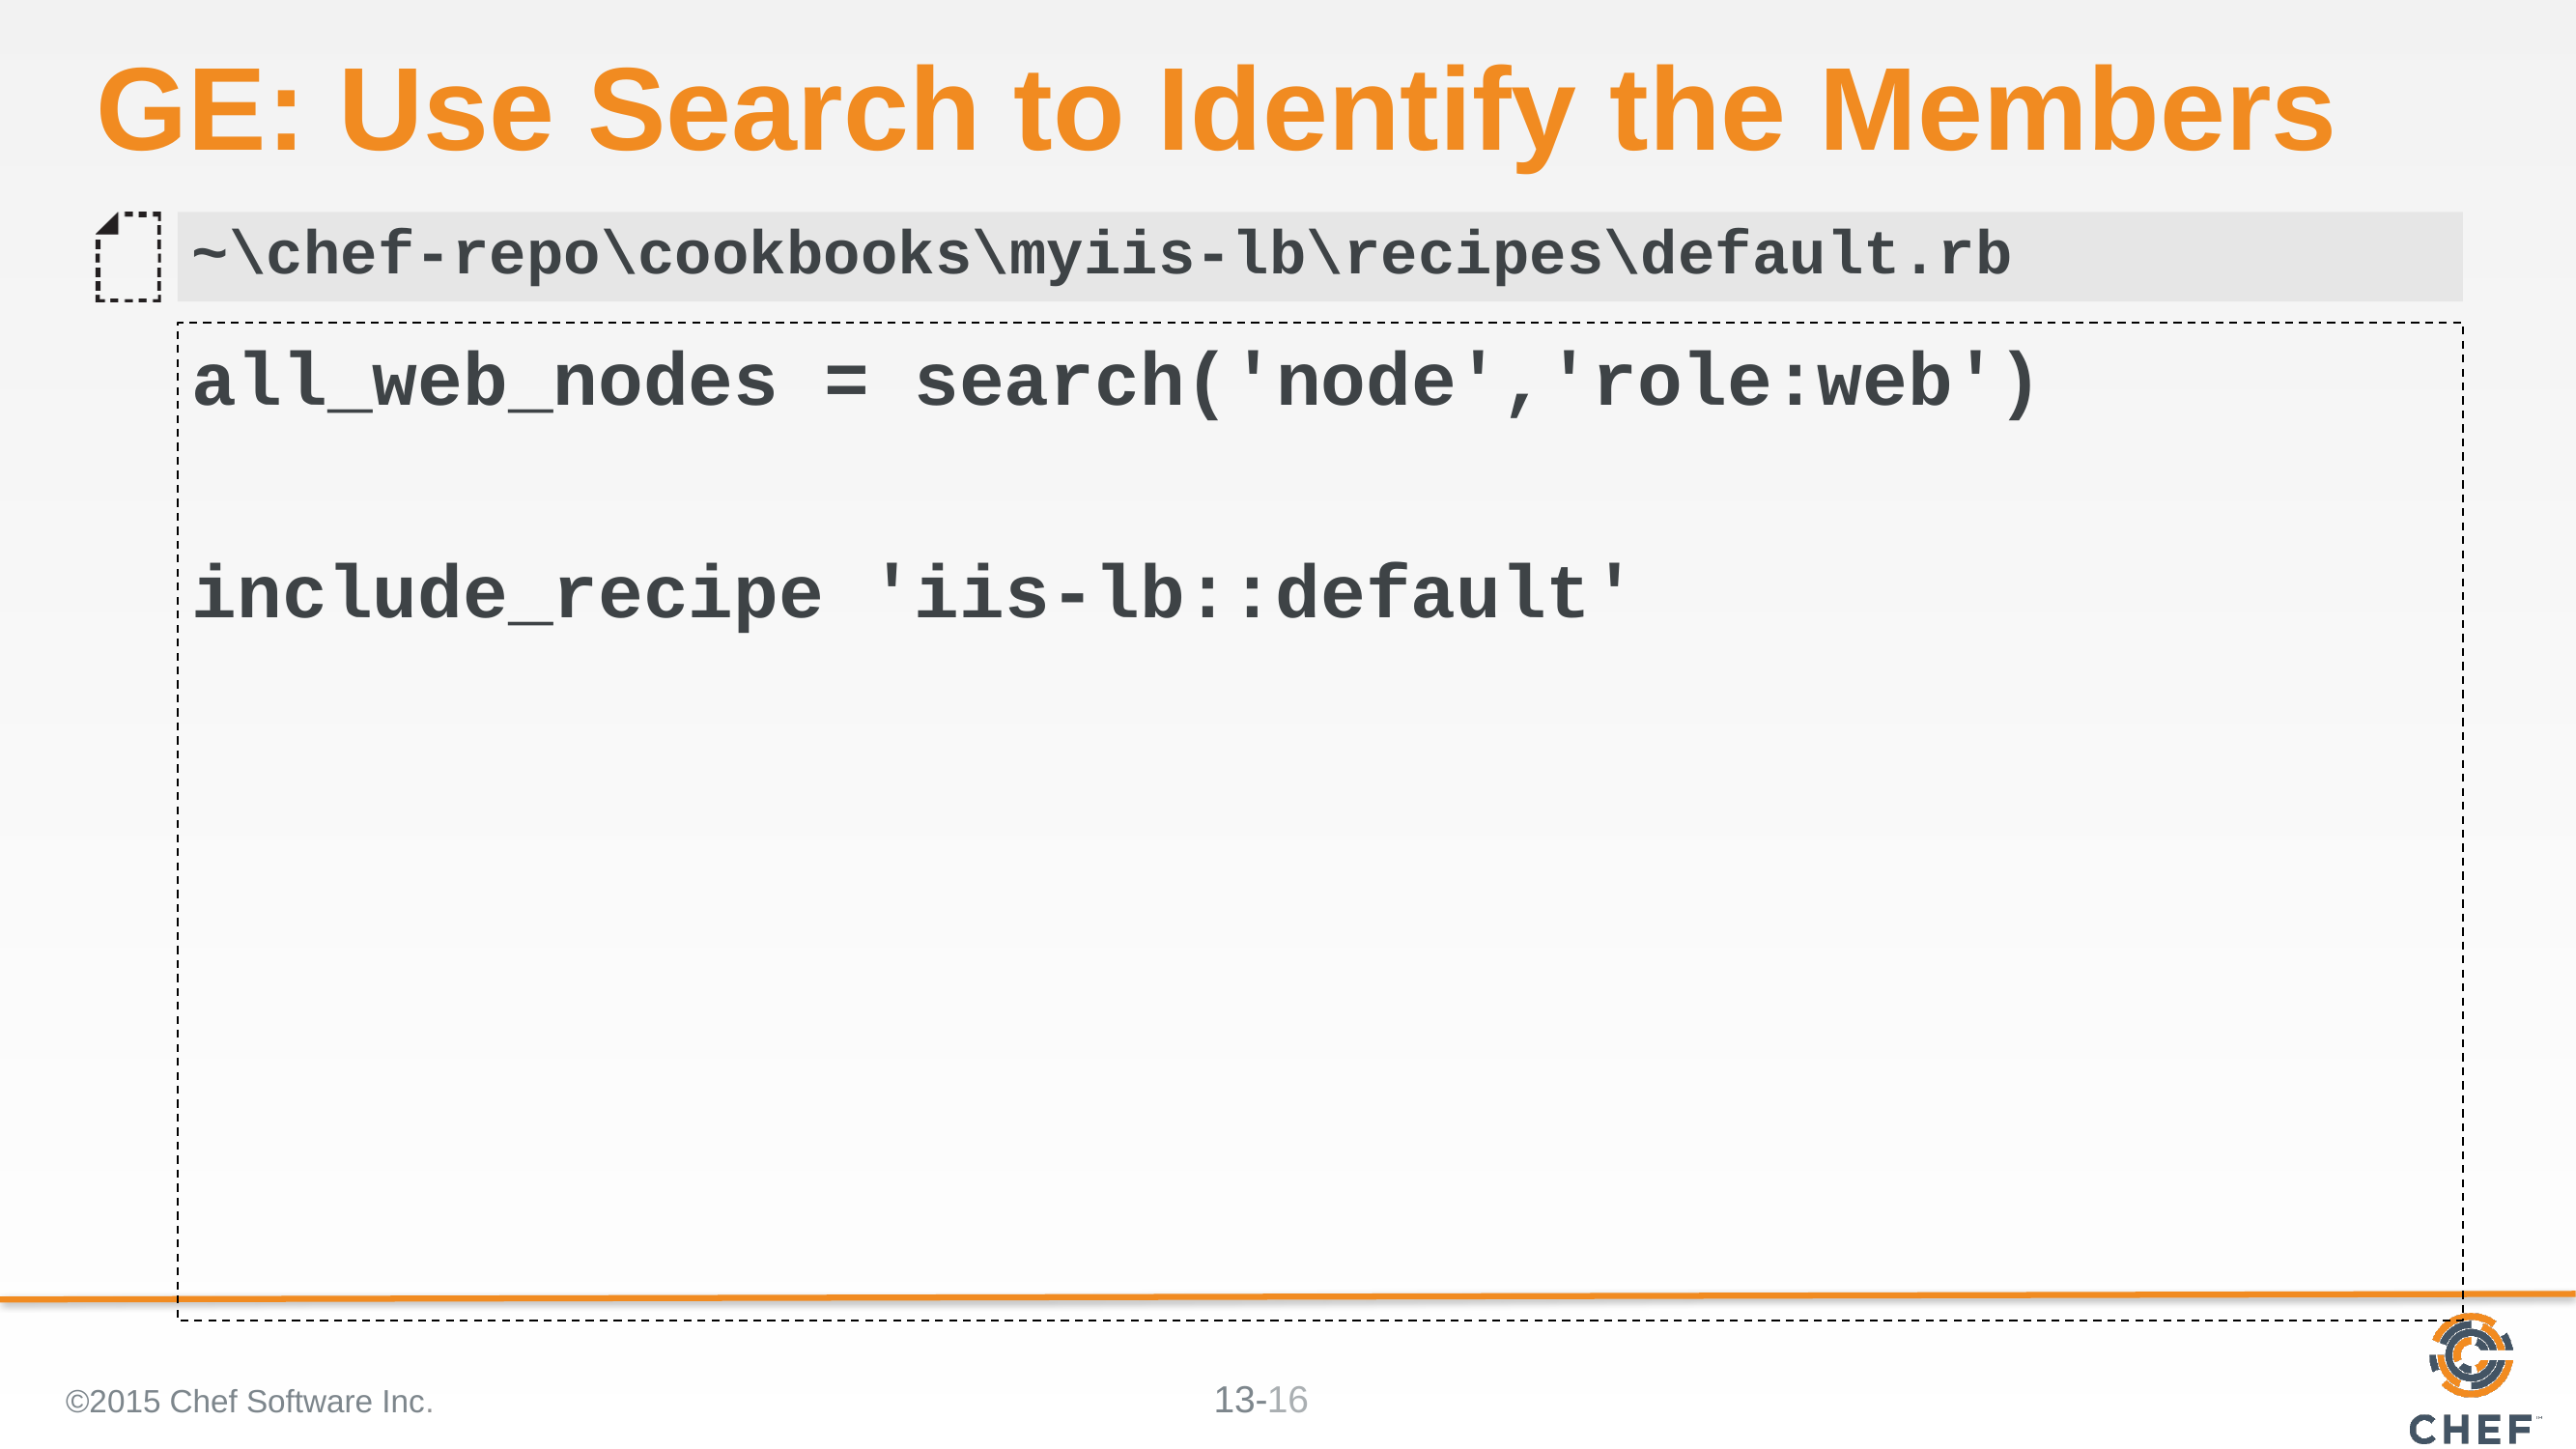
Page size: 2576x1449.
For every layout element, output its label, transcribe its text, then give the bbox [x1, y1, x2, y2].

title GE: Use Search to Identify the Members [96, 48, 2463, 180]
picture [2399, 1297, 2550, 1449]
list ~\chef-repo\cookbooks\myiis-lb\recipes\default.rb [177, 212, 2463, 302]
footer ©2015 Chef Software Inc. [51, 1359, 952, 1440]
list all_web_nodes = search('node','role:web') include_recipe 'iis-lb::default' [177, 322, 2464, 1321]
slide_number 16 [998, 1359, 1578, 1437]
